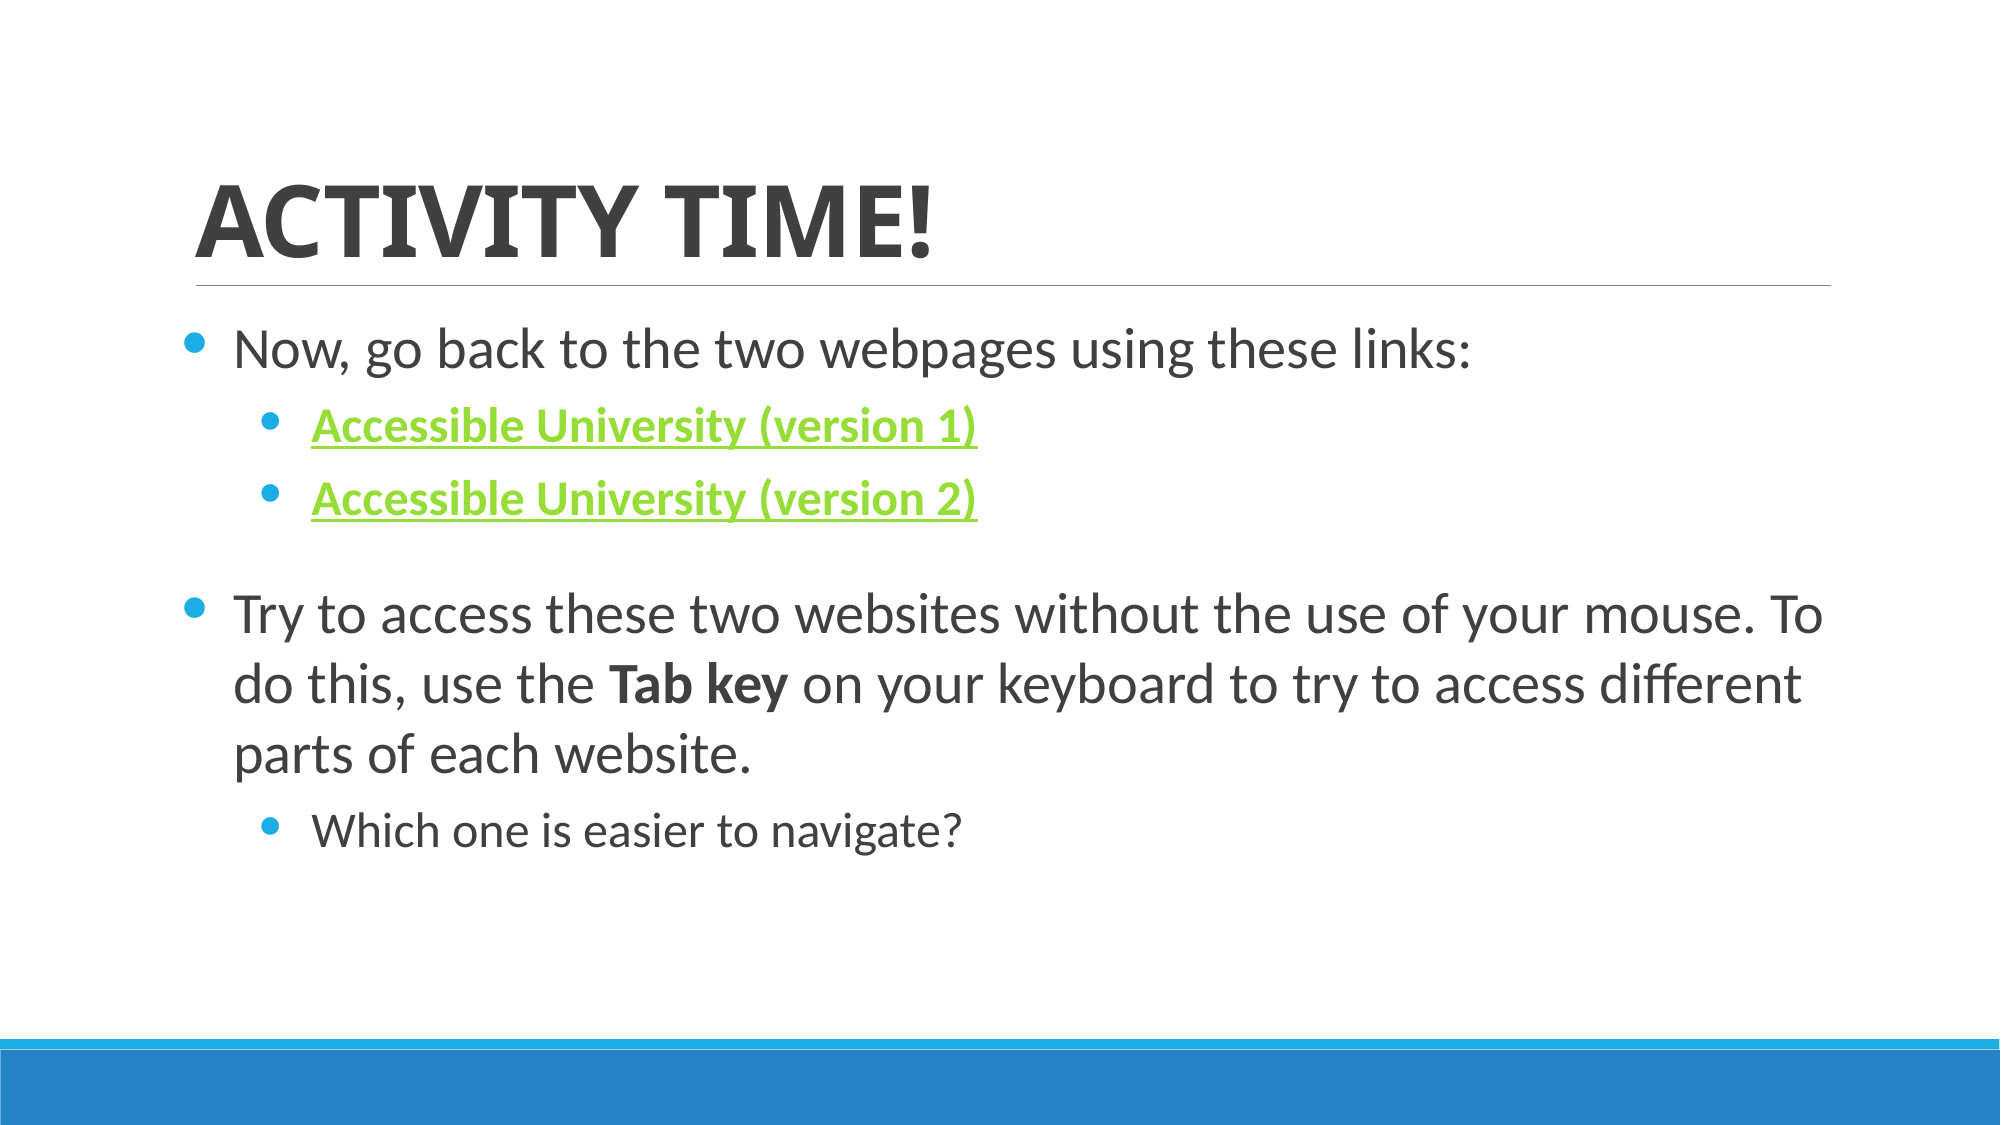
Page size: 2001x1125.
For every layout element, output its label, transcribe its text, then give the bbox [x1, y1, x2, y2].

list Now, go back to the two webpages using these links: Accessible University (version 1) Accessible University (version 2) Try to access these two websites without the use of your mouse. To do this, use the Tab key on your keyboard to try to access different parts of each website. Which one is easier to navigate? [180, 302, 1830, 1026]
title ACTIVITY TIME! [180, 47, 1830, 285]
